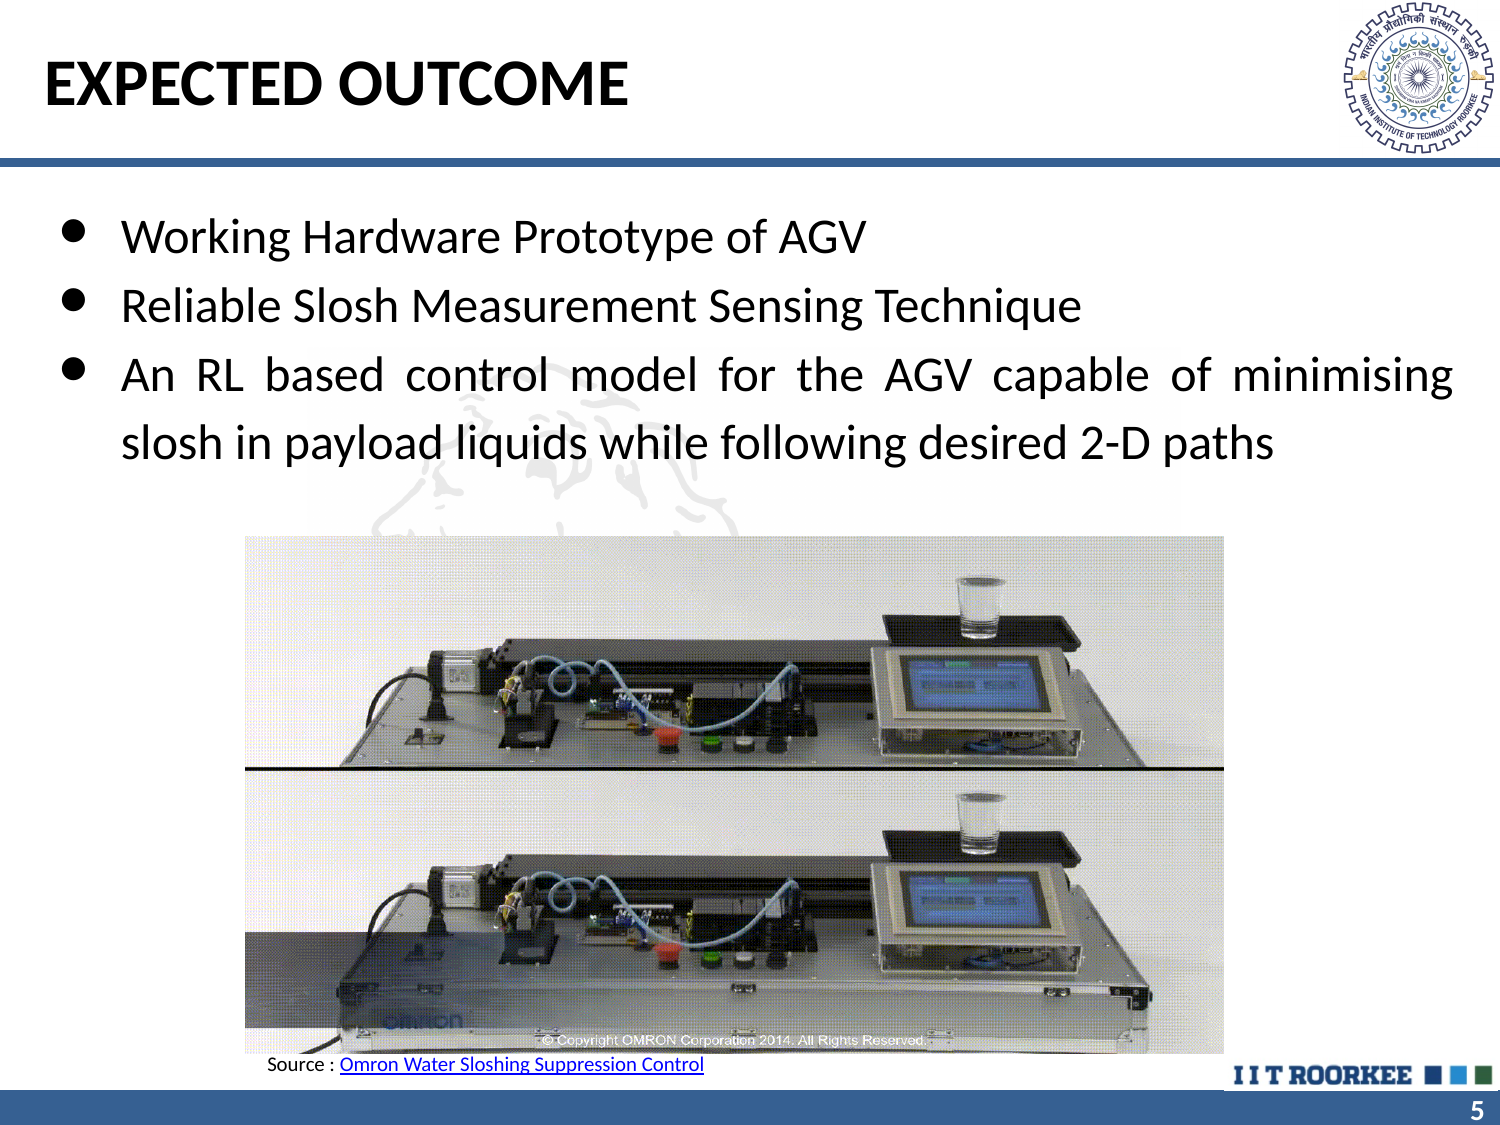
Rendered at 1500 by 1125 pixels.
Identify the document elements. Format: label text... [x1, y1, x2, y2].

picture [1224, 1057, 1498, 1091]
picture [1339, 0, 1500, 158]
list Working Hardware Prototype of AGV Reliable Slosh Measurement Sensing Technique An RL based control model for the AGV capable of minimising slosh in payload liquids while following desired 2-D paths [30, 186, 1470, 1044]
picture [245, 535, 1225, 1055]
text_box Source : Omron Water Sloshing Suppression Control [252, 1062, 1118, 1116]
title EXPECTED OUTCOME [29, 33, 1185, 125]
